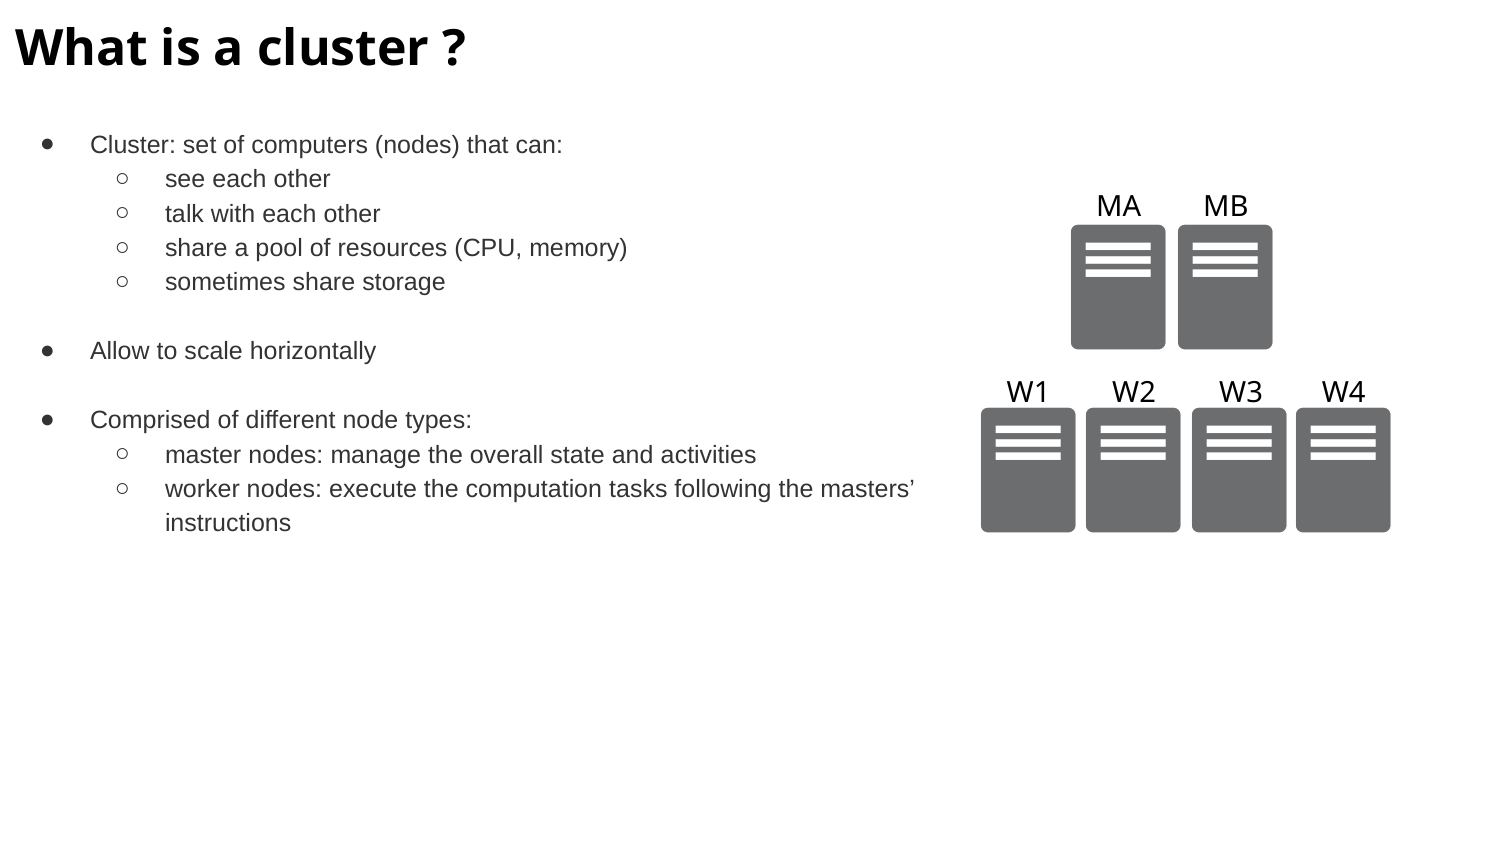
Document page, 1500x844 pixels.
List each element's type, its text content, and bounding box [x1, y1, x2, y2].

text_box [947, 187, 1425, 551]
title What is a cluster ? [0, 0, 1382, 100]
list Cluster: set of computers (nodes) that can: see each other talk with each other share a pool of resources (CPU, memory) sometimes share storage Allow to scale horizontally Comprised of different node types: master nodes: manage the overall state and activities worker nodes: execute the computation tasks following the masters’ instructions [0, 108, 1013, 797]
